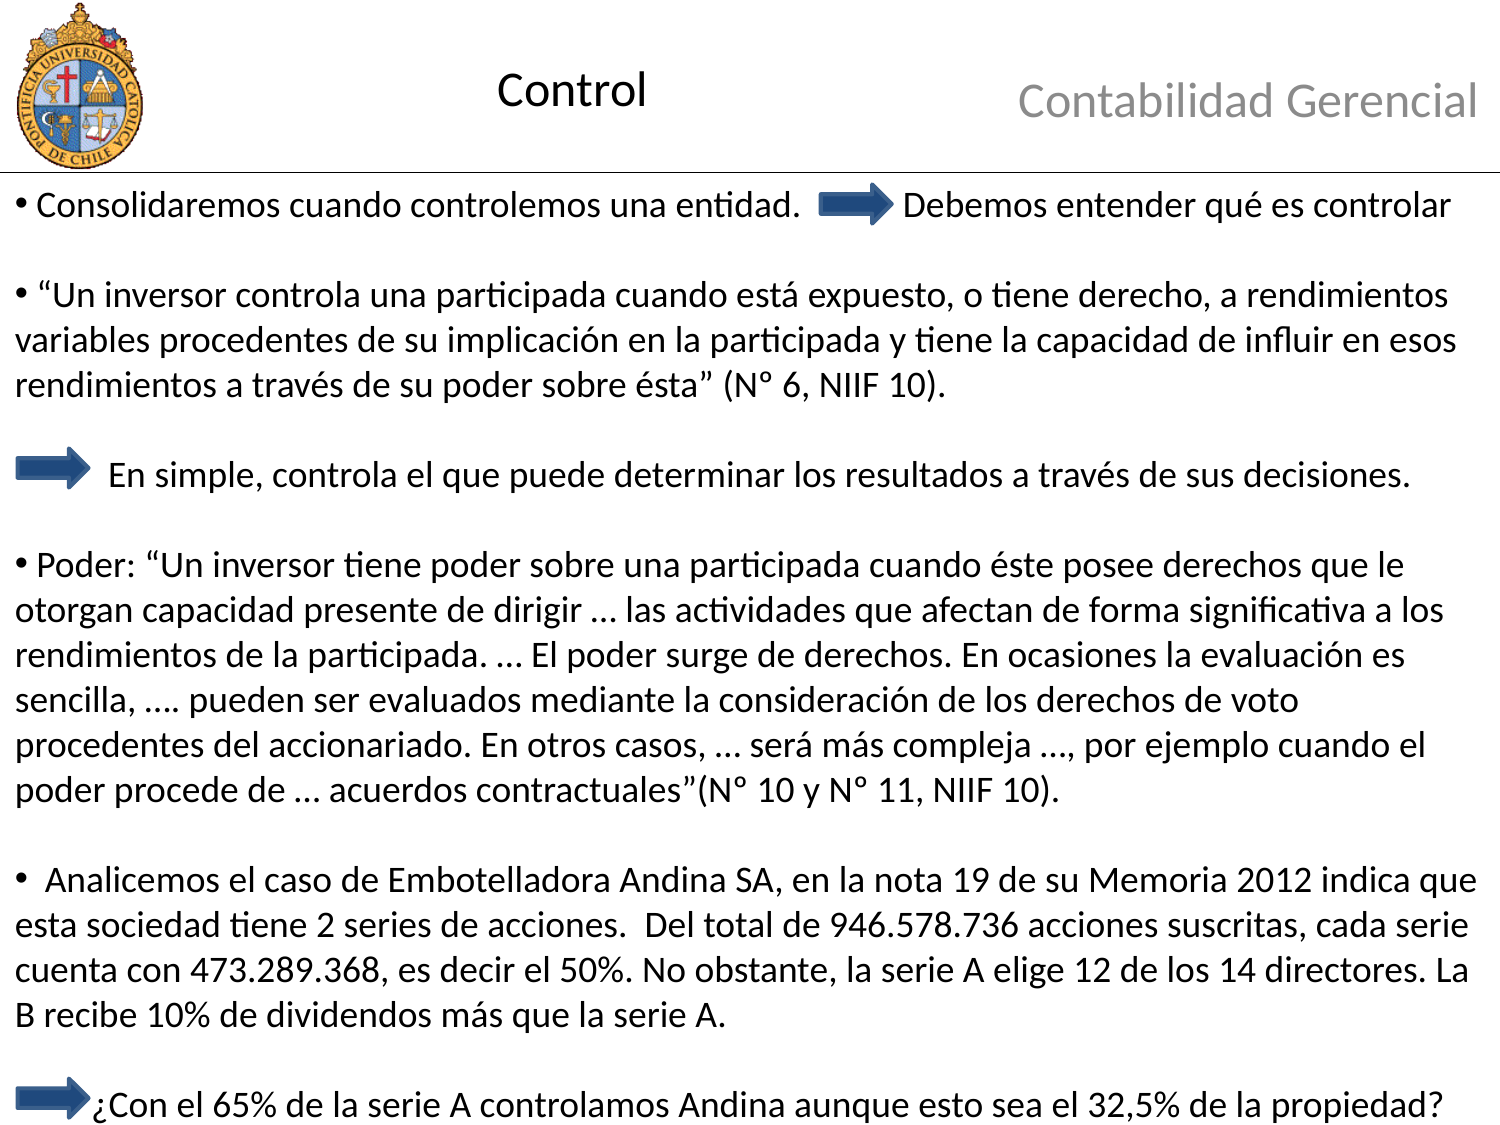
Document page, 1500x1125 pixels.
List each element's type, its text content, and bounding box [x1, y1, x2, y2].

subtitle Contabilidad Gerencial [998, 0, 1500, 172]
text_box [818, 182, 894, 226]
text_box [15, 1076, 91, 1120]
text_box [0, 0, 160, 172]
text_box Consolidaremos cuando controlemos una entidad. Debemos entender qué es controlar “Un inversor controla una participada cuando está expuesto, o tiene derecho, a rendimientos variables procedentes de su implicación en la participada y tiene la capacidad de influir en esos rendimientos a través de su poder sobre ésta” (Nº 6, NIIF 10). En simple, controla el que puede determinar los resultados a través de sus decisiones. Poder: “Un inversor tiene poder sobre una participada cuando éste posee derechos que le otorgan capacidad presente de dirigir … las actividades que afectan de forma significativa a los rendimientos de la participada. … El poder surge de derechos. En ocasiones la evaluación es sencilla, …. pueden ser evaluados mediante la consideración de los derechos de voto procedentes del accionariado. En otros casos, … será más compleja …, por ejemplo cuando el poder procede de … acuerdos contractuales”(Nº 10 y Nº 11, NIIF 10). Analicemos el caso de Embotelladora Andina SA, en la nota 19 de su Memoria 2012 indica que esta sociedad tiene 2 series de acciones. Del total de 946.578.736 acciones suscritas, cada serie cuenta con 473.289.368, es decir el 50%. No obstante, la serie A elige 12 de los 14 directores. La B recibe 10% de dividendos más que la serie A. ¿Con el 65% de la serie A controlamos Andina aunque esto sea el 32,5% de la propiedad? [0, 177, 1500, 1125]
title Control [160, 0, 998, 172]
text_box [15, 446, 91, 490]
